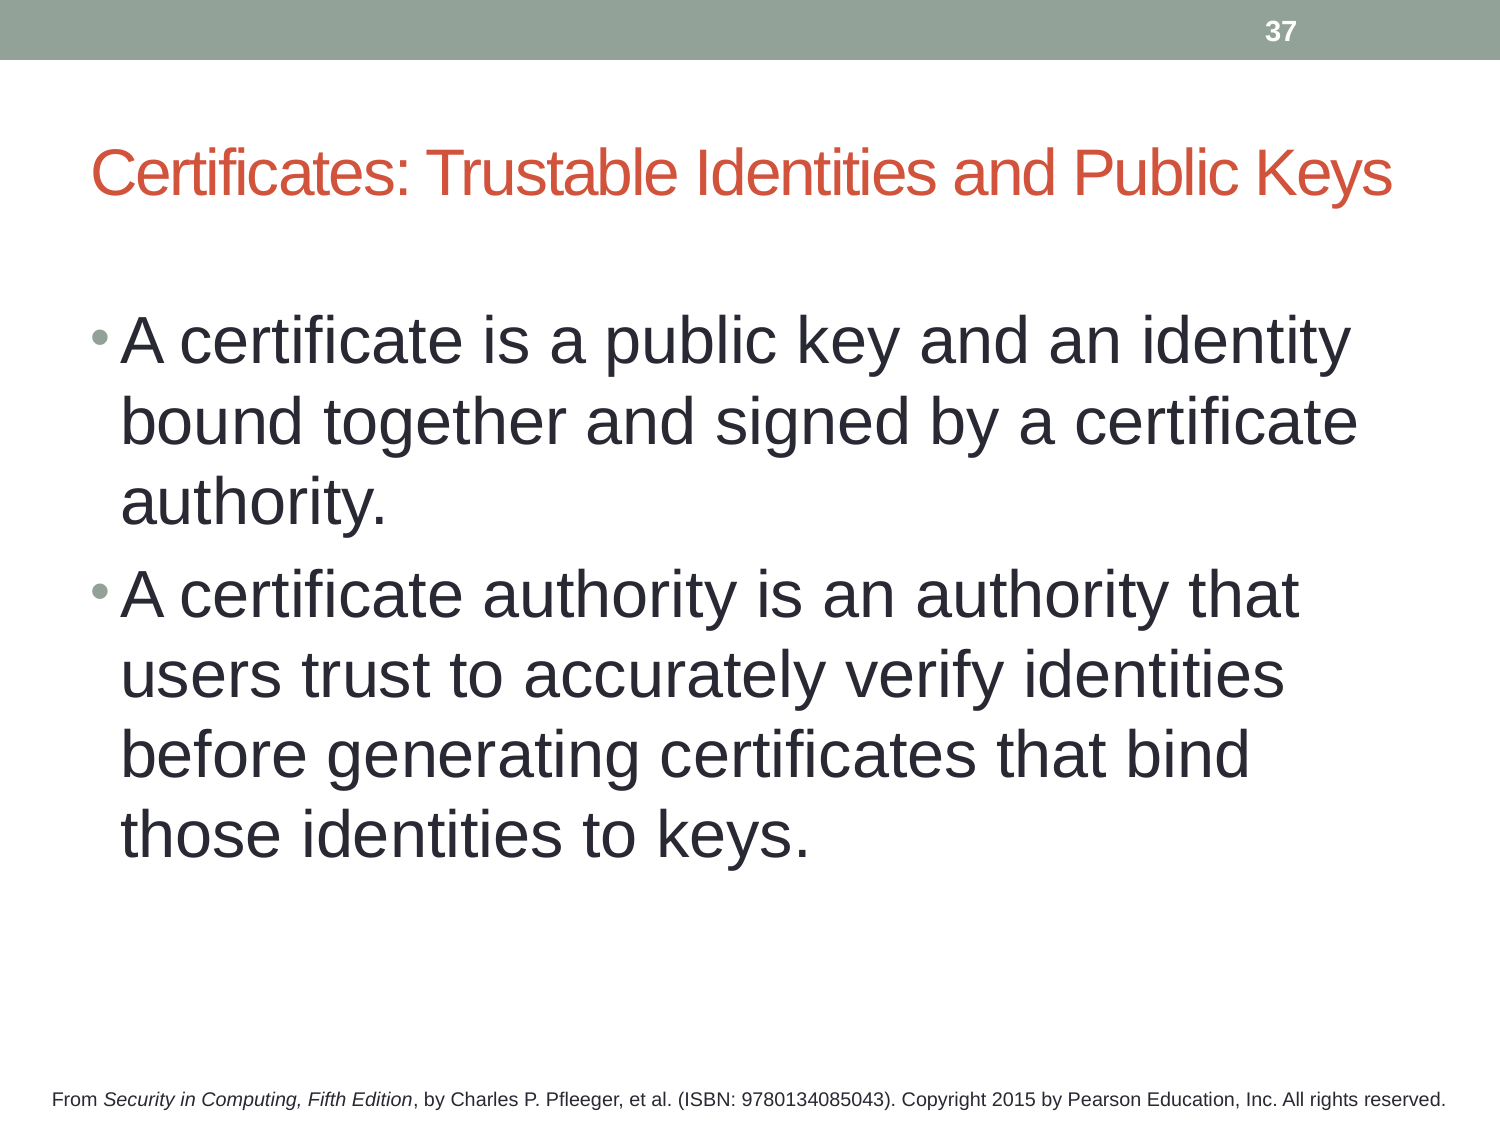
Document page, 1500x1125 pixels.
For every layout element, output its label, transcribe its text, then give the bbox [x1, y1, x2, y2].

footer From Security in Computing, Fifth Edition, by Charles P. Pfleeger, et al. (ISBN: 9780134085043). Copyright 2015 by Pearson Education, Inc. All rights reserved. [0, 1071, 1500, 1125]
slide_number 37 [1250, 3, 1425, 57]
title Certificates: Trustable Identities and Public Keys [75, 87, 1425, 250]
list A certificate is a public key and an identity bound together and signed by a certificate authority. A certificate authority is an authority that users trust to accurately verify identities before generating certificates that bind those identities to keys. [75, 289, 1425, 1071]
